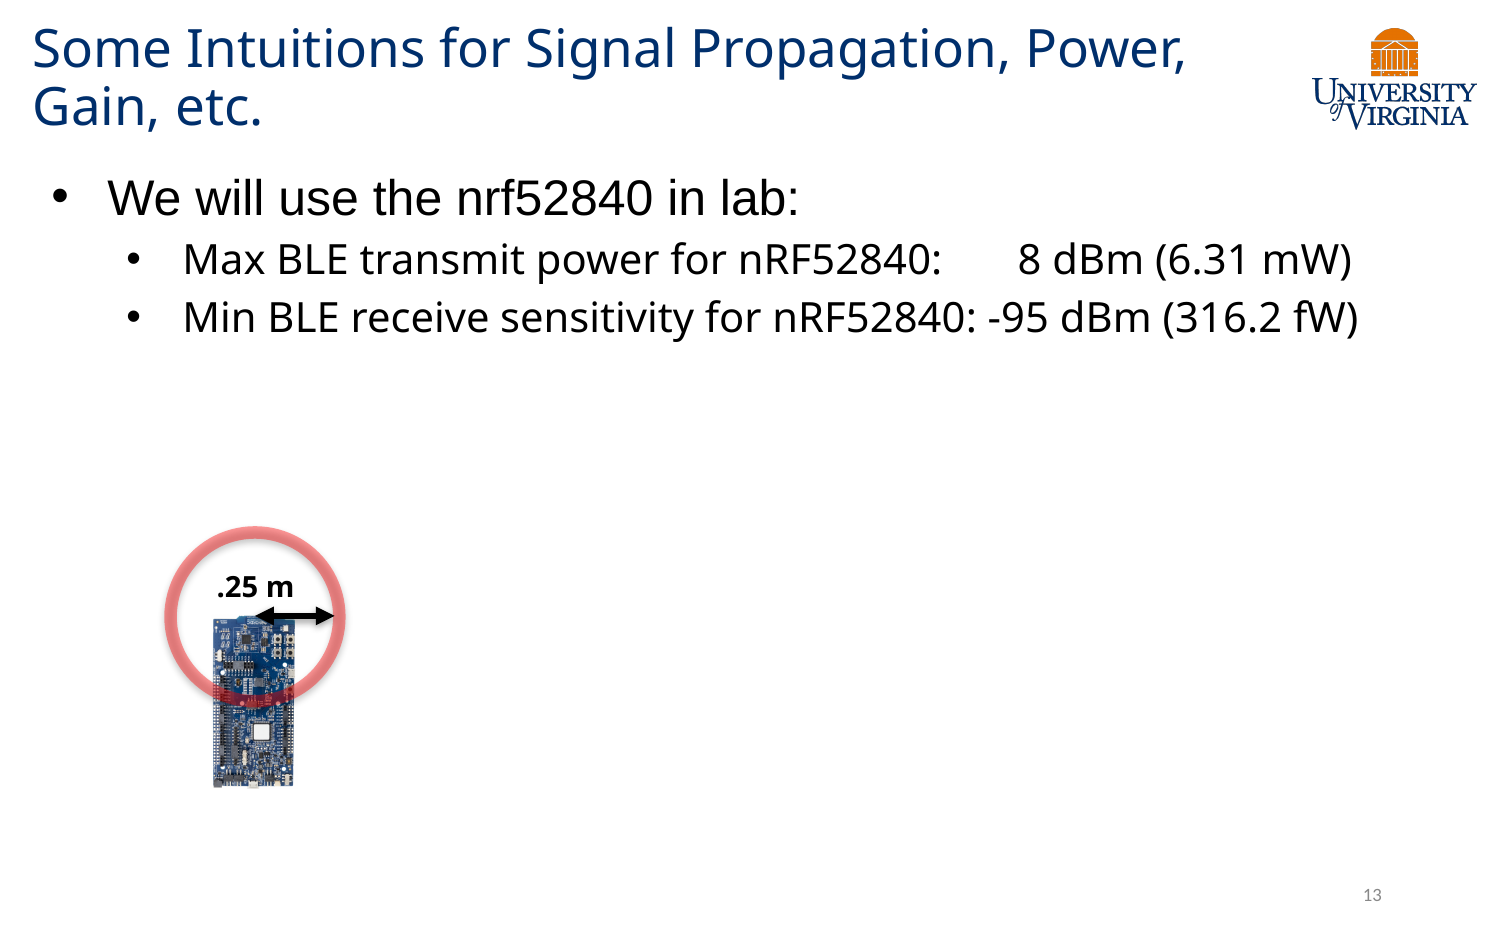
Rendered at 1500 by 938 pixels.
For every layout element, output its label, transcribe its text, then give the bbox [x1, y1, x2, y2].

title Some Intuitions for Signal Propagation, Power, Gain, etc. [17, 14, 1297, 145]
picture [167, 658, 343, 789]
text_box .25 m [201, 560, 310, 611]
picture [1312, 28, 1477, 130]
slide_number 13 [1059, 868, 1397, 919]
text_box [169, 531, 341, 656]
list We will use the nrf52840 in lab: Max BLE transmit power for nRF52840: 8 dBm (6.31 mW) Min BLE receive sensitivity for nRF52840: -95 dBm (316.2 fW) [17, 157, 1483, 845]
